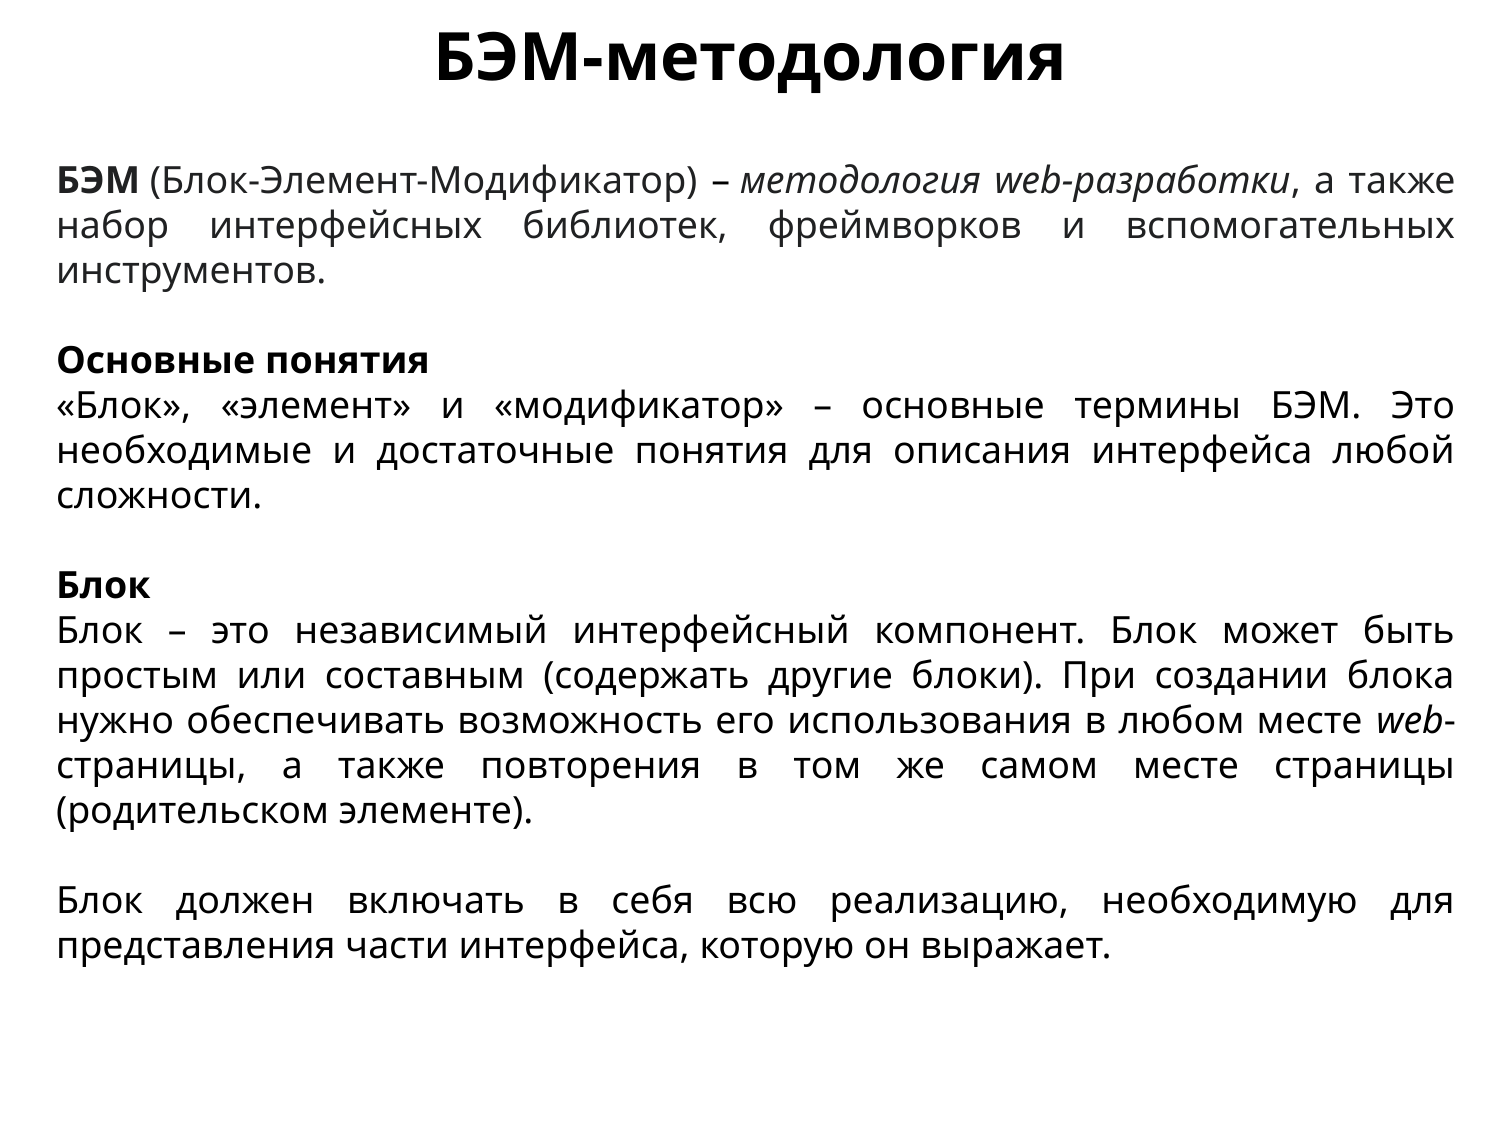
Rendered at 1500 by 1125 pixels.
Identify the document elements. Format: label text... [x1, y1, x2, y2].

text_box БЭМ (Блок-Элемент-Модификатор) – методология web-разработки, а также набор интерфейсных библиотек, фреймворков и вспомогательных инструментов. Основные понятия «Блок», «элемент» и «модификатор» – основные термины БЭМ. Это необходимые и достаточные понятия для описания интерфейса любой сложности. Блок Блок – это независимый интерфейсный компонент. Блок может быть простым или составным (содержать другие блоки). При создании блока нужно обеспечивать возможность его использования в любом месте web-страницы, а также повторения в том же самом месте страницы (родительском элементе). Блок должен включать в себя всю реализацию, необходимую для представления части интерфейса, которую он выражает. [41, 148, 1471, 974]
text_box БЭМ-методология [5, 5, 1495, 101]
